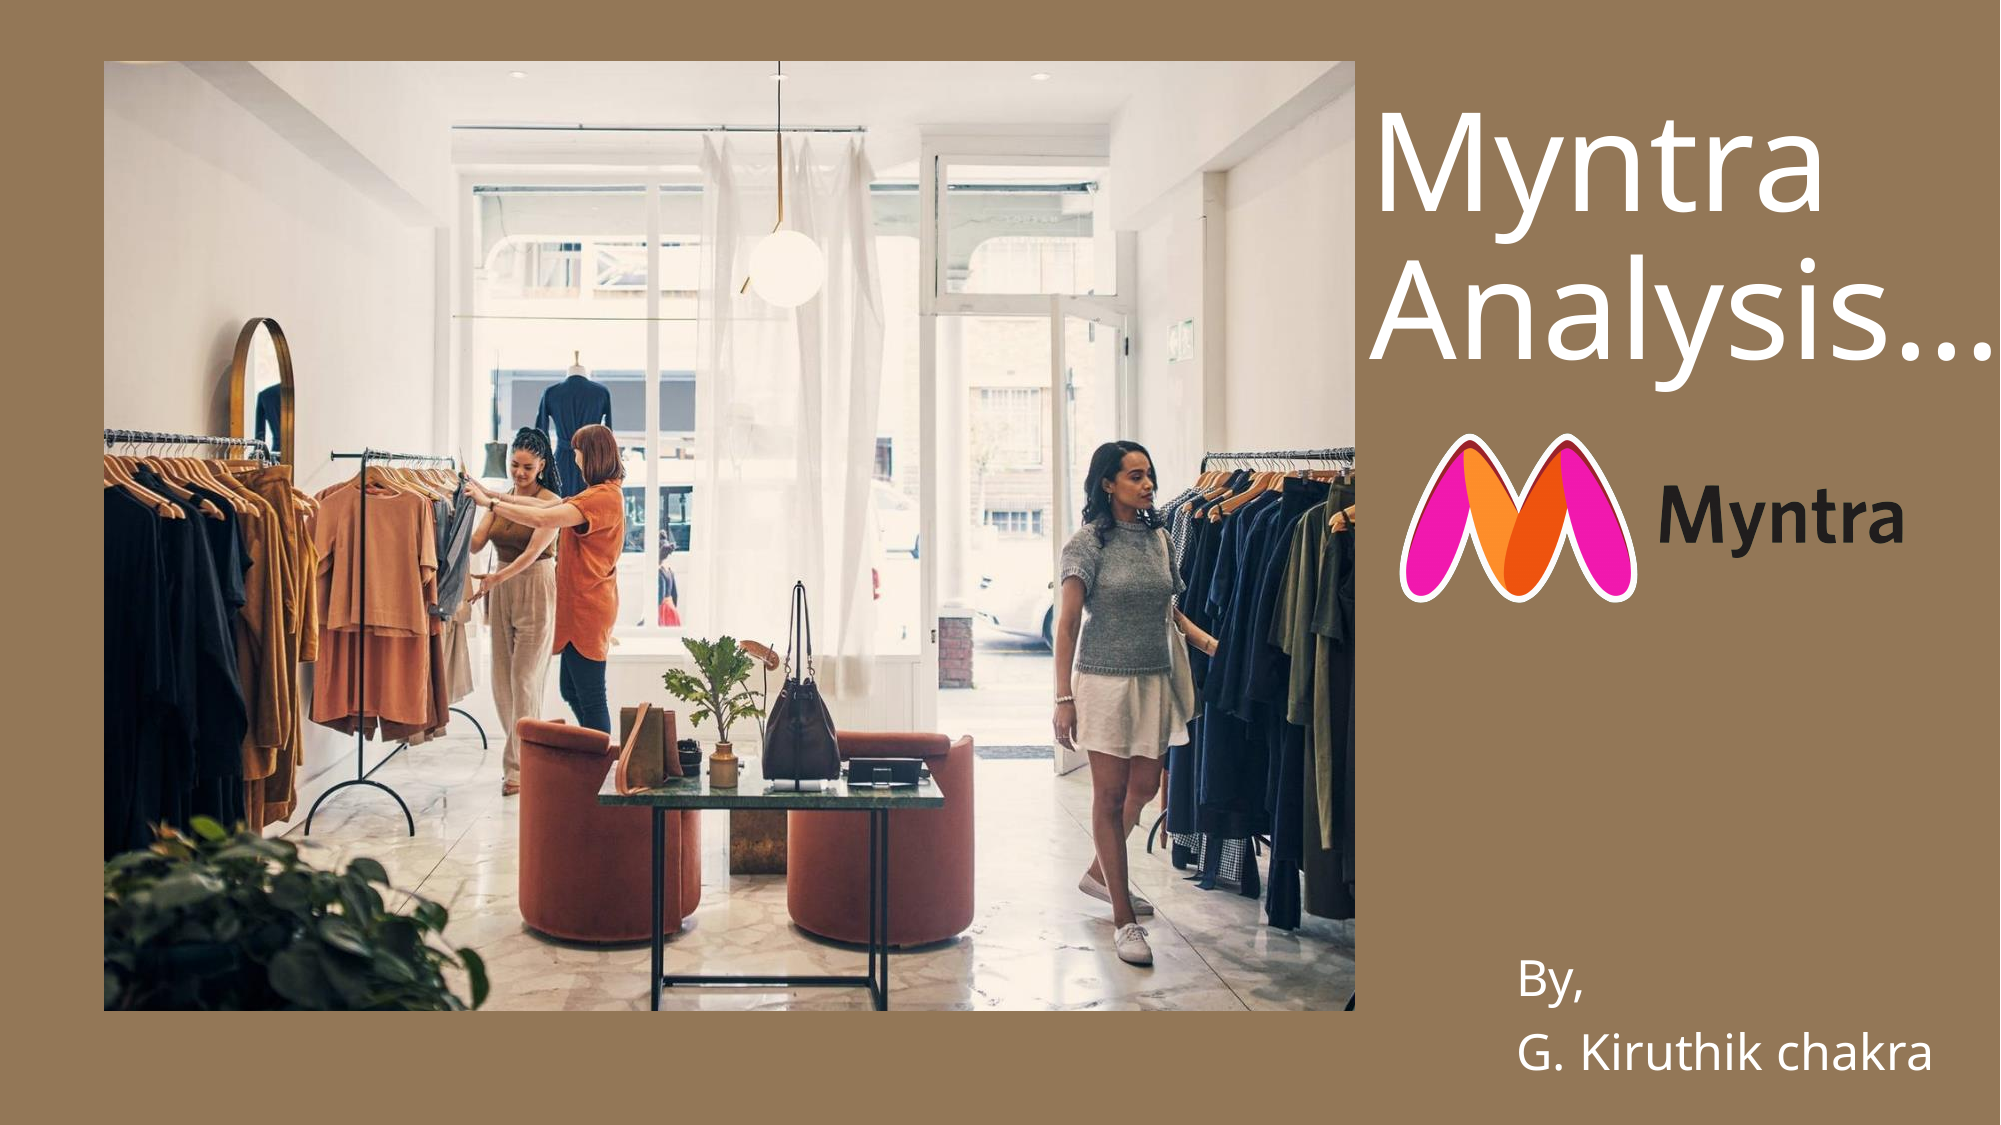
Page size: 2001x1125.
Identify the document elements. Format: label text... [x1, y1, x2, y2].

title Myntra Analysis… [1355, 84, 2000, 477]
picture [104, 61, 1355, 1011]
subtitle By, G. Kiruthik chakra [1501, 945, 1982, 1125]
picture [1395, 369, 1907, 667]
